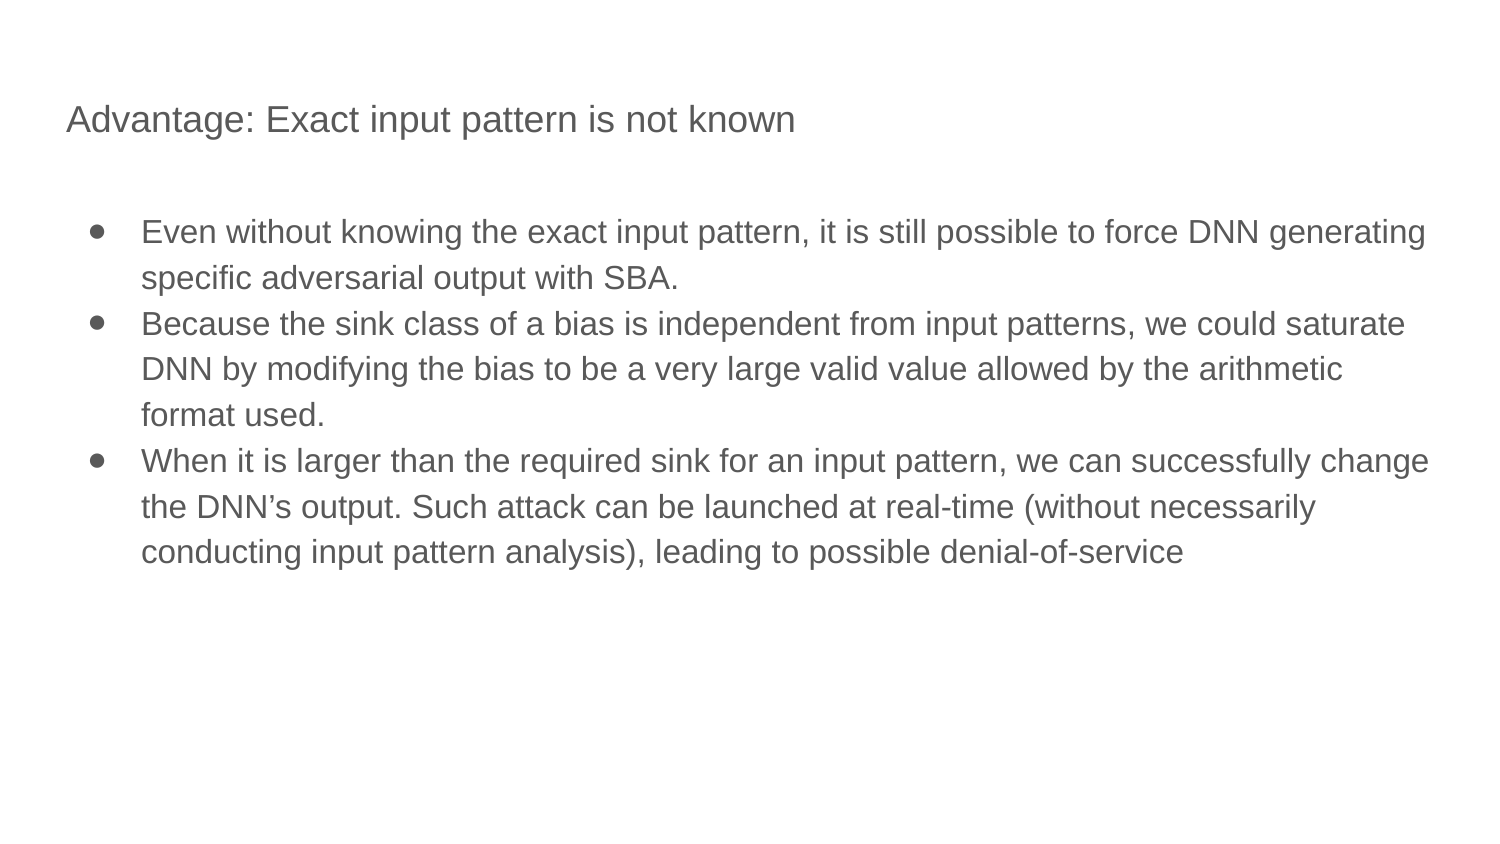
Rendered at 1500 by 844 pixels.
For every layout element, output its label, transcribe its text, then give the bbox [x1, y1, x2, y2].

list Even without knowing the exact input pattern, it is still possible to force DNN generating specific adversarial output with SBA. Because the sink class of a bias is independent from input patterns, we could saturate DNN by modifying the bias to be a very large valid value allowed by the arithmetic format used. When it is larger than the required sink for an input pattern, we can successfully change the DNN’s output. Such attack can be launched at real-time (without necessarily conducting input pattern analysis), leading to possible denial-of-service [51, 189, 1449, 750]
title Advantage: Exact input pattern is not known [51, 72, 1449, 167]
